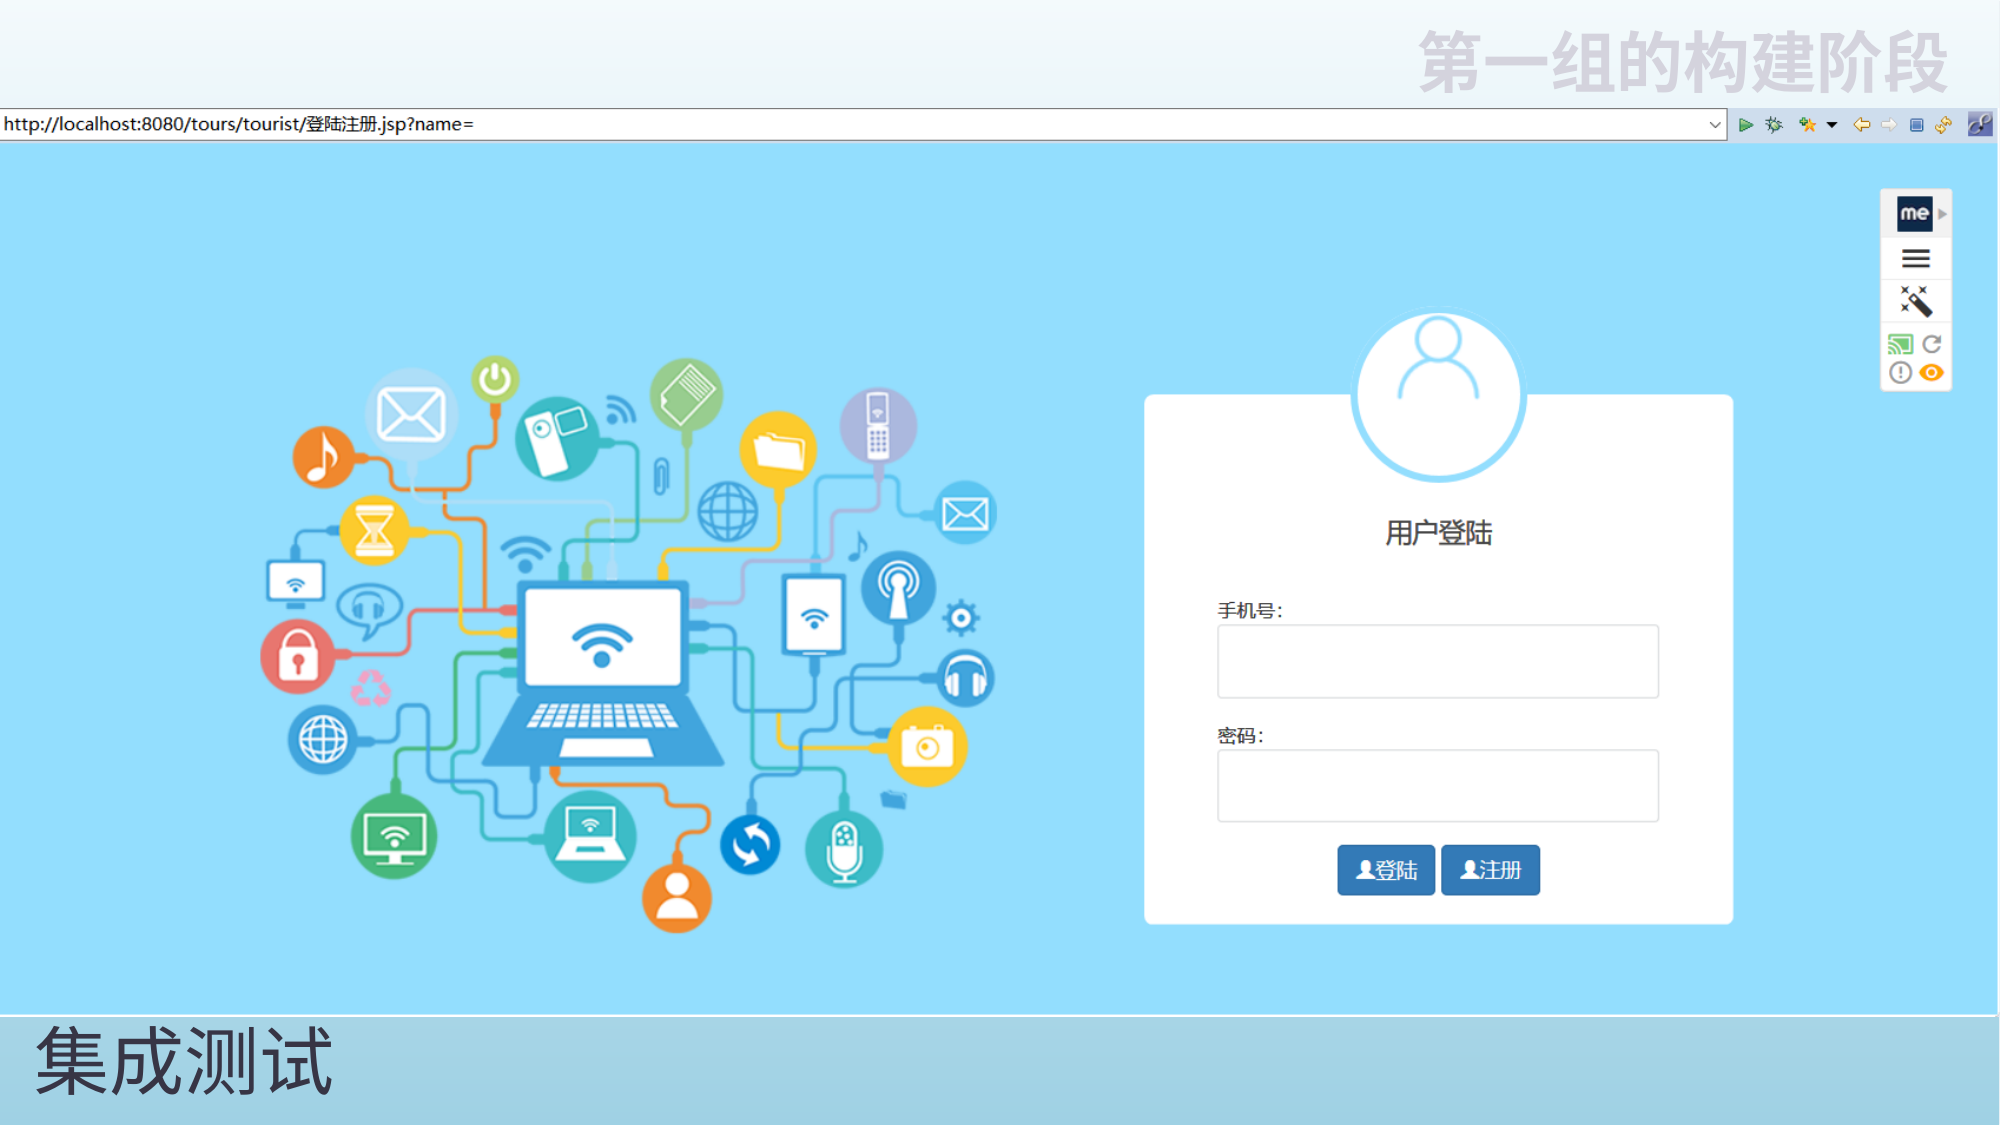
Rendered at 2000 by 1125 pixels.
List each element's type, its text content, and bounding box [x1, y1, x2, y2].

text_box 第一组的构建阶段 [1212, 12, 2000, 108]
picture [0, 108, 2000, 1017]
title 集成测试 [19, 1017, 1819, 1113]
